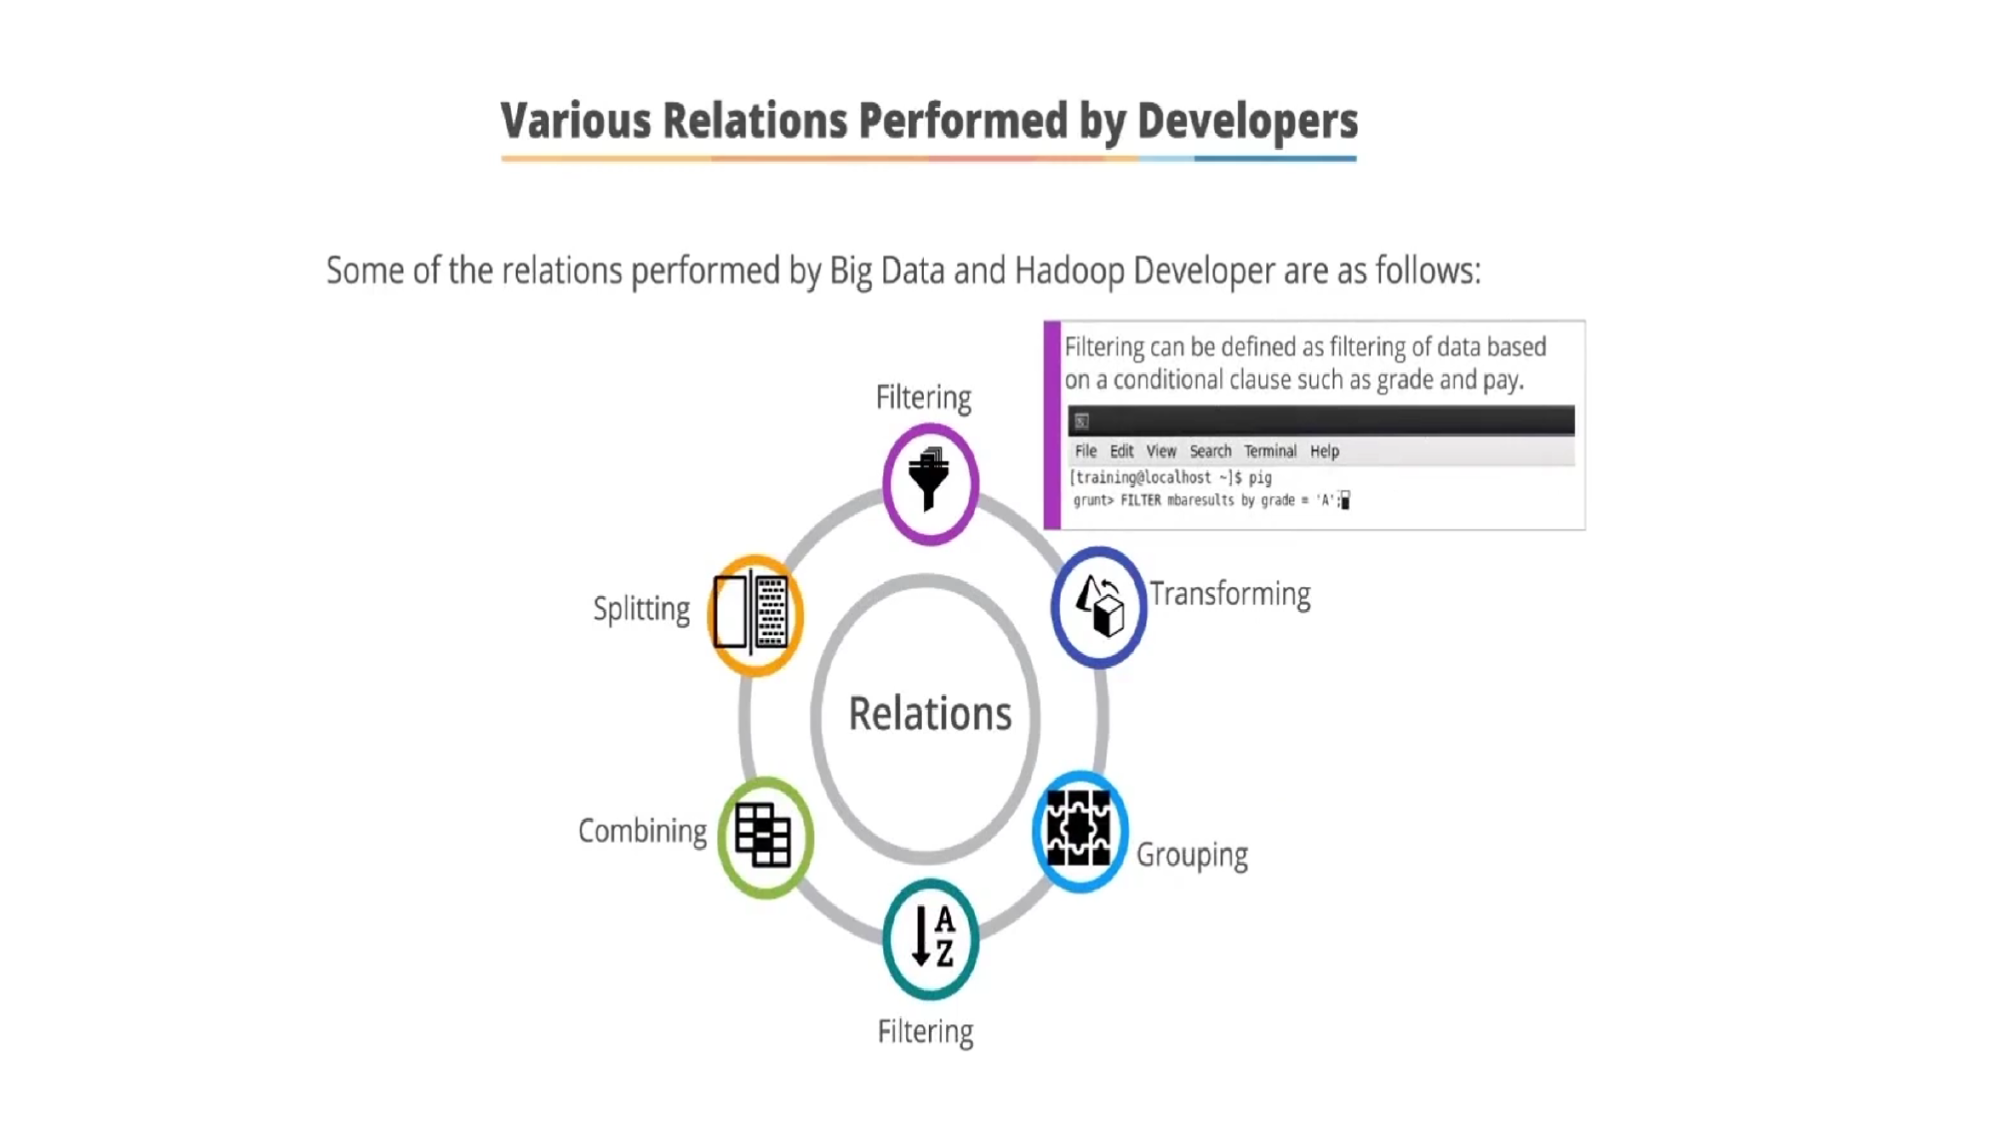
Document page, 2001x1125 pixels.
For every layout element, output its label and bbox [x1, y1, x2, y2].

picture [112, 37, 1746, 1091]
